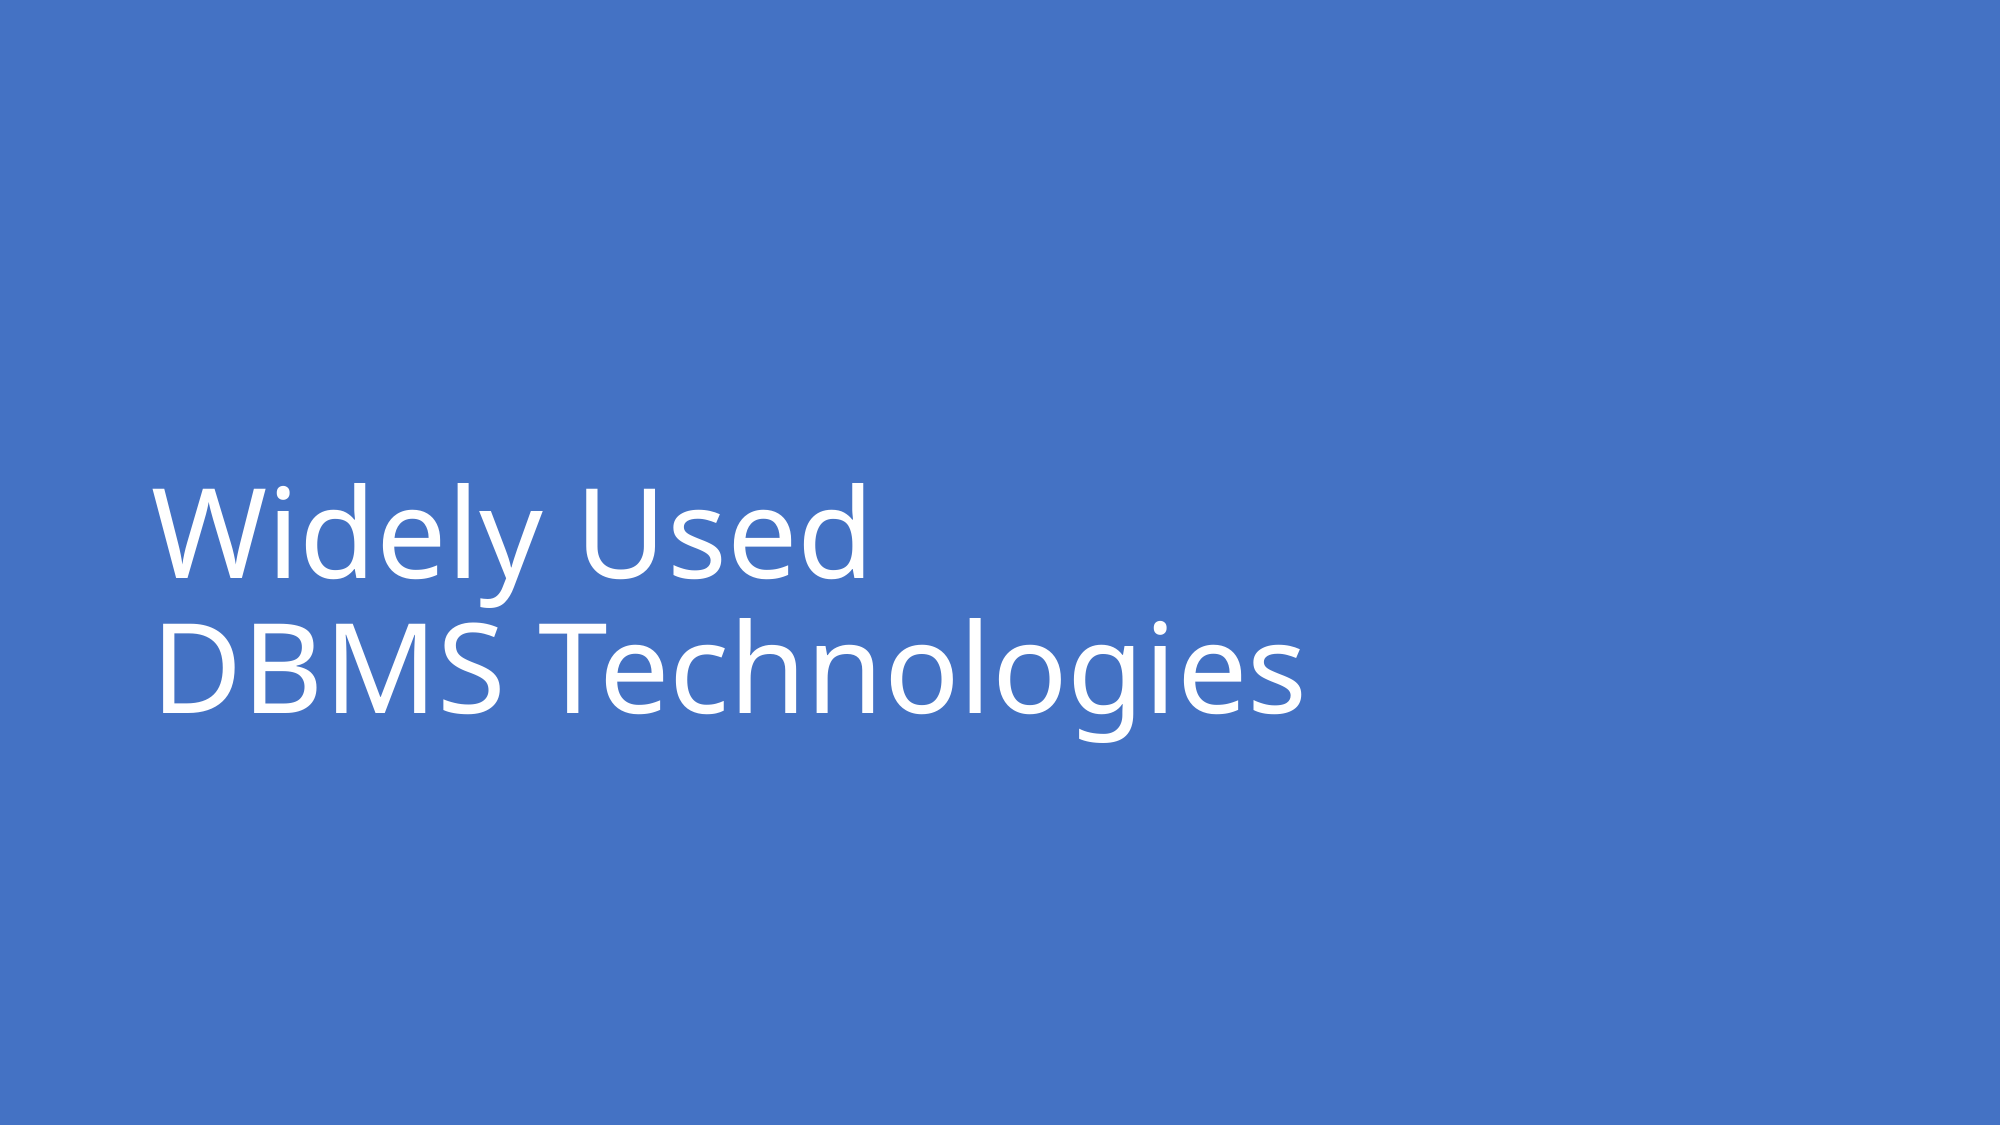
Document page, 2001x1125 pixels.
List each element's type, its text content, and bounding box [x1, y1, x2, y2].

title Widely Used DBMS Technologies [136, 280, 1862, 749]
